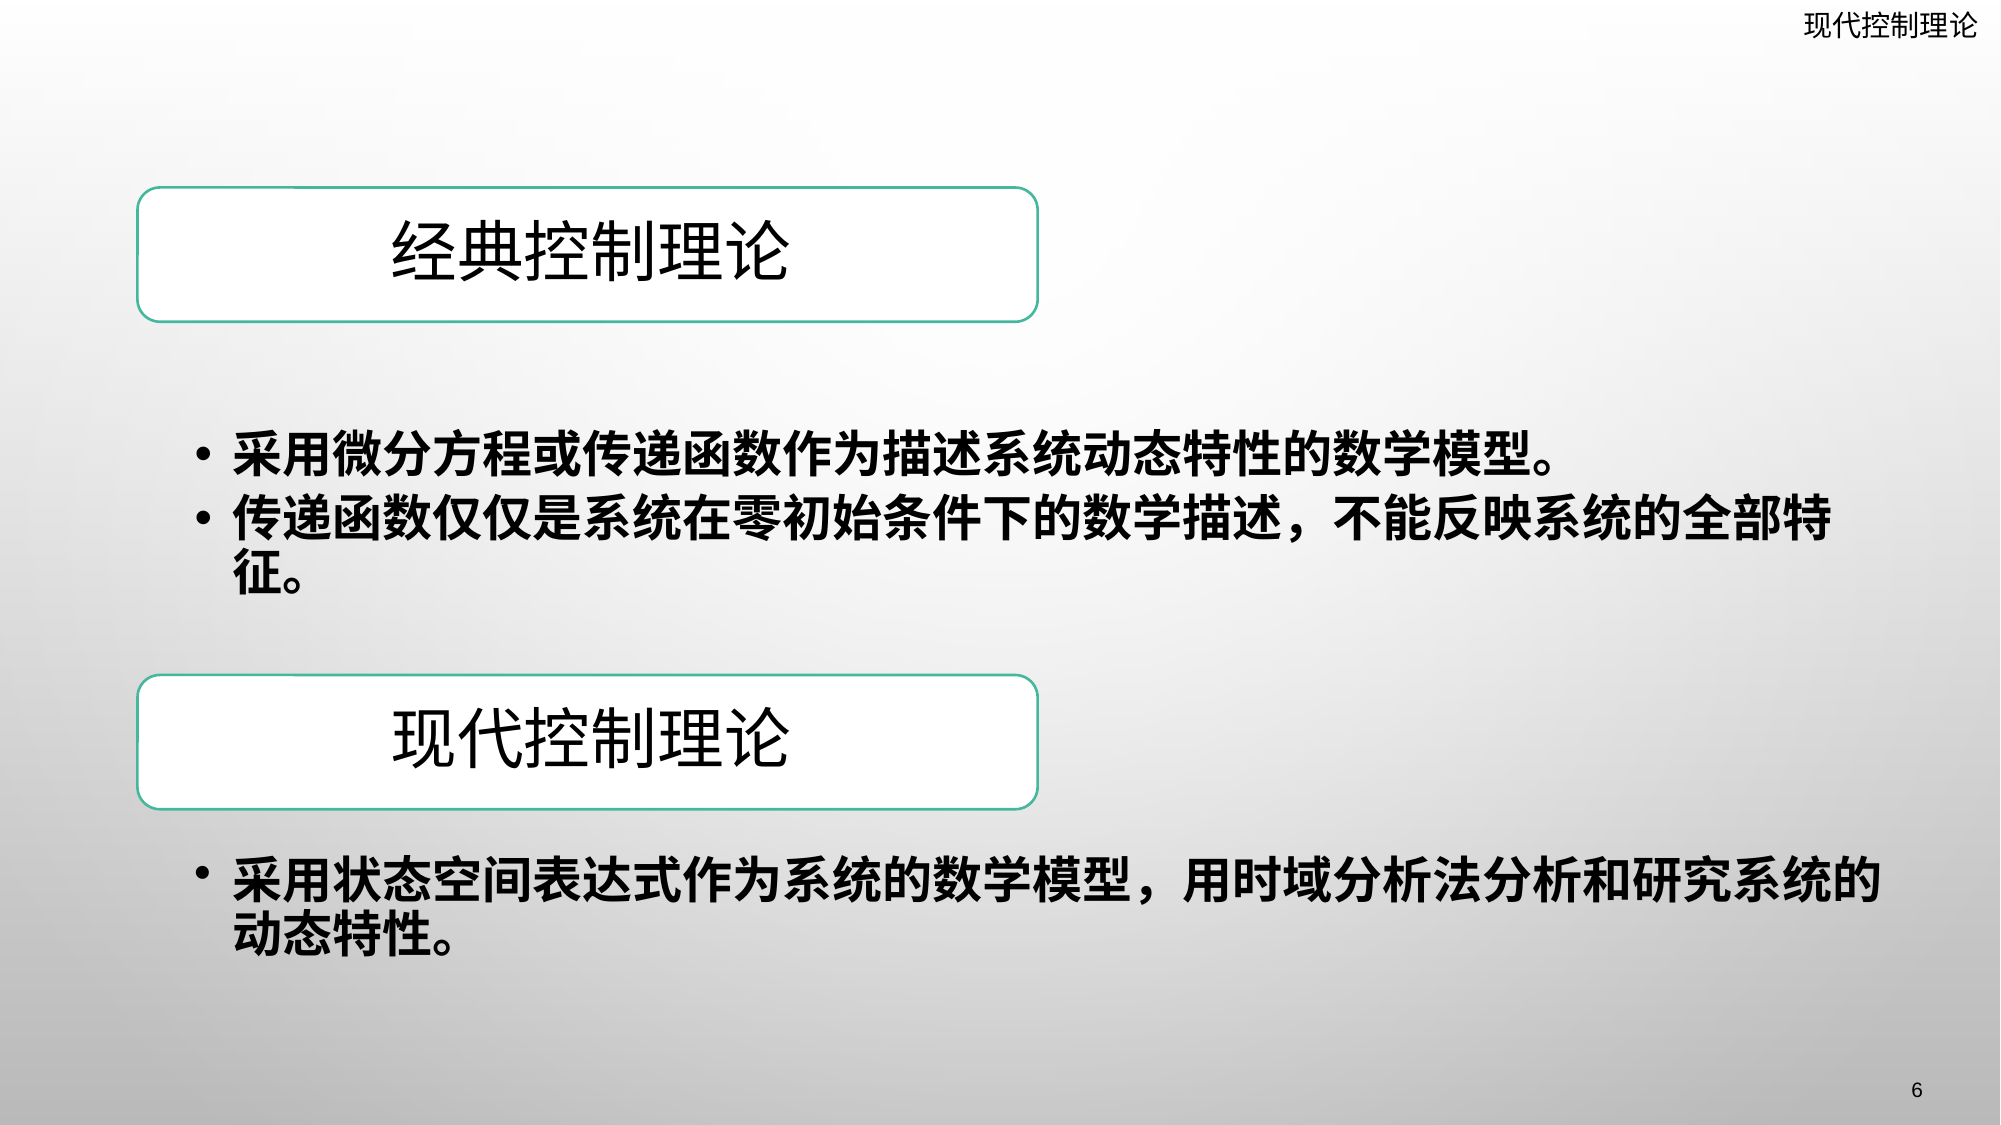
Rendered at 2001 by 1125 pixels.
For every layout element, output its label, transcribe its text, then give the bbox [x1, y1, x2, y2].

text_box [137, 174, 1938, 1027]
slide_number 6 [1812, 1059, 1938, 1119]
picture [0, 0, 2000, 1125]
